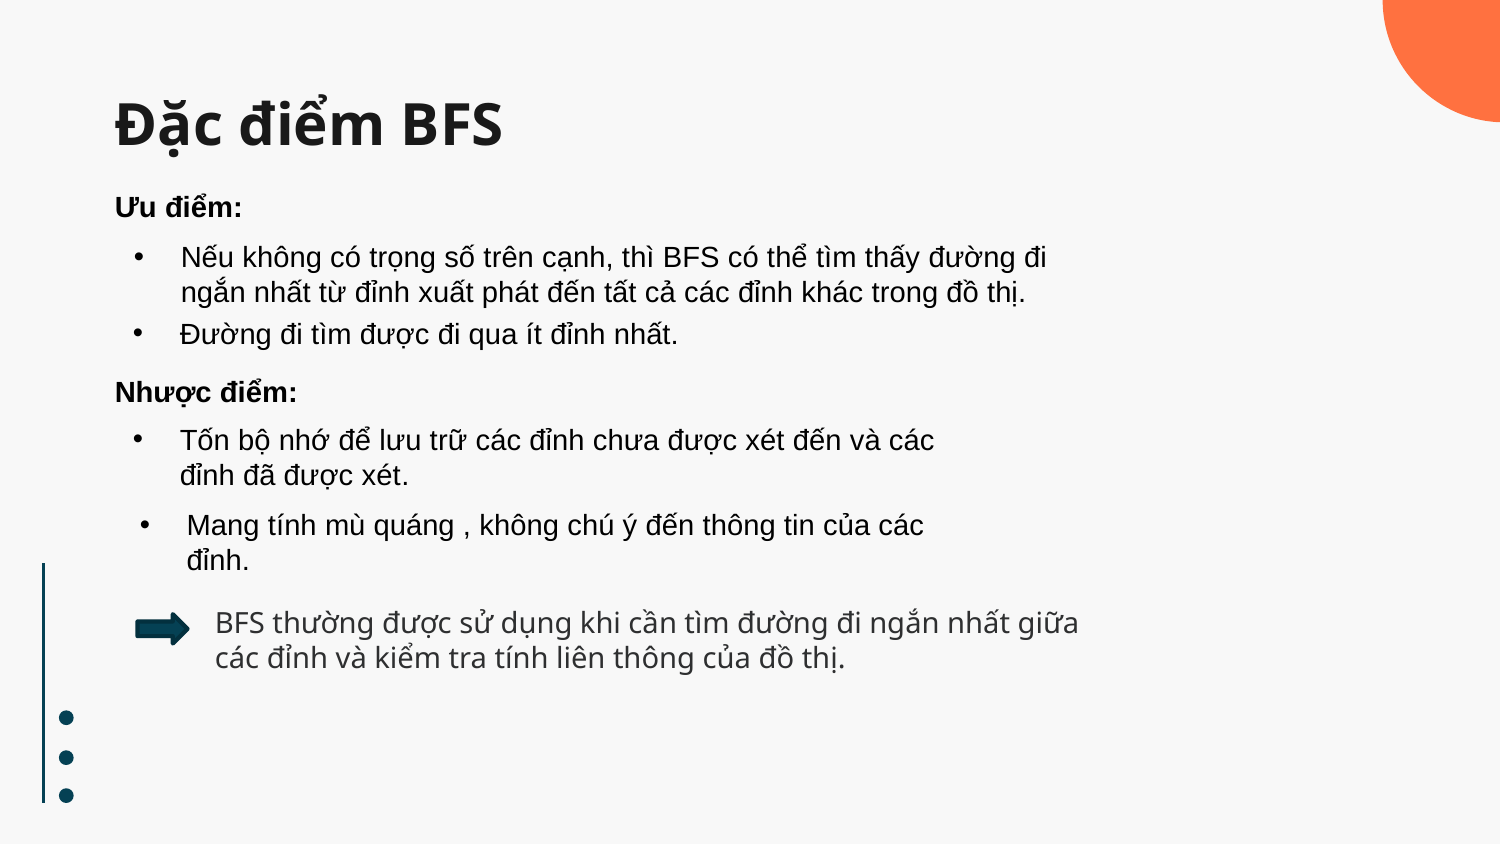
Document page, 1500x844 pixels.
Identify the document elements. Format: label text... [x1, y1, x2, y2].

text_box Nếu không có trọng số trên cạnh, thì BFS có thể tìm thấy đường đi ngắn nhất từ đỉnh xuất phát đến tất cả các đỉnh khác trong đồ thị. [119, 231, 1131, 316]
title Đặc điểm BFS [99, 71, 1364, 166]
text_box Mang tính mù quáng , không chú ý đến thông tin của các đỉnh. [125, 499, 975, 584]
text_box BFS thường được sử dụng khi cần tìm đường đi ngắn nhất giữa các đỉnh và kiểm tra tính liên thông của đồ thị. [199, 596, 1113, 682]
text_box Đường đi tìm được đi qua ít đỉnh nhất. [118, 307, 894, 358]
text_box Ưu điểm: [99, 180, 800, 231]
text_box Tốn bộ nhớ để lưu trữ các đỉnh chưa được xét đến và các đỉnh đã được xét. [118, 413, 987, 499]
text_box Nhược điểm: [99, 365, 800, 416]
text_box [135, 612, 190, 646]
